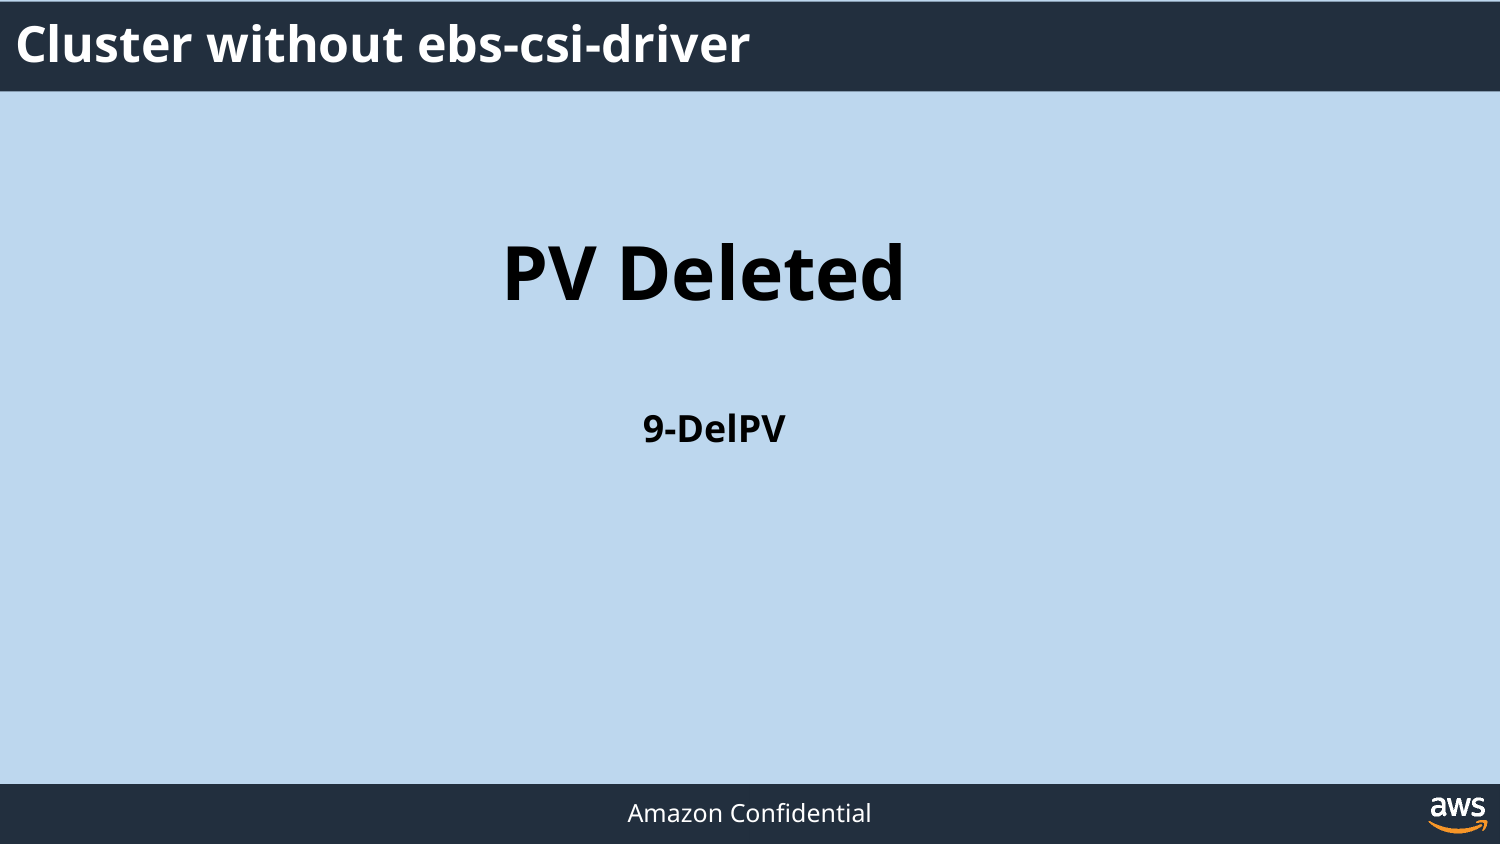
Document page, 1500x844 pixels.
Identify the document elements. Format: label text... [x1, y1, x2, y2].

picture [0, 784, 1500, 844]
text_box [26, 133, 1449, 765]
text_box PV Deleted 9-DelPV [486, 217, 942, 458]
title Cluster without ebs-csi-driver [0, 1, 1500, 92]
